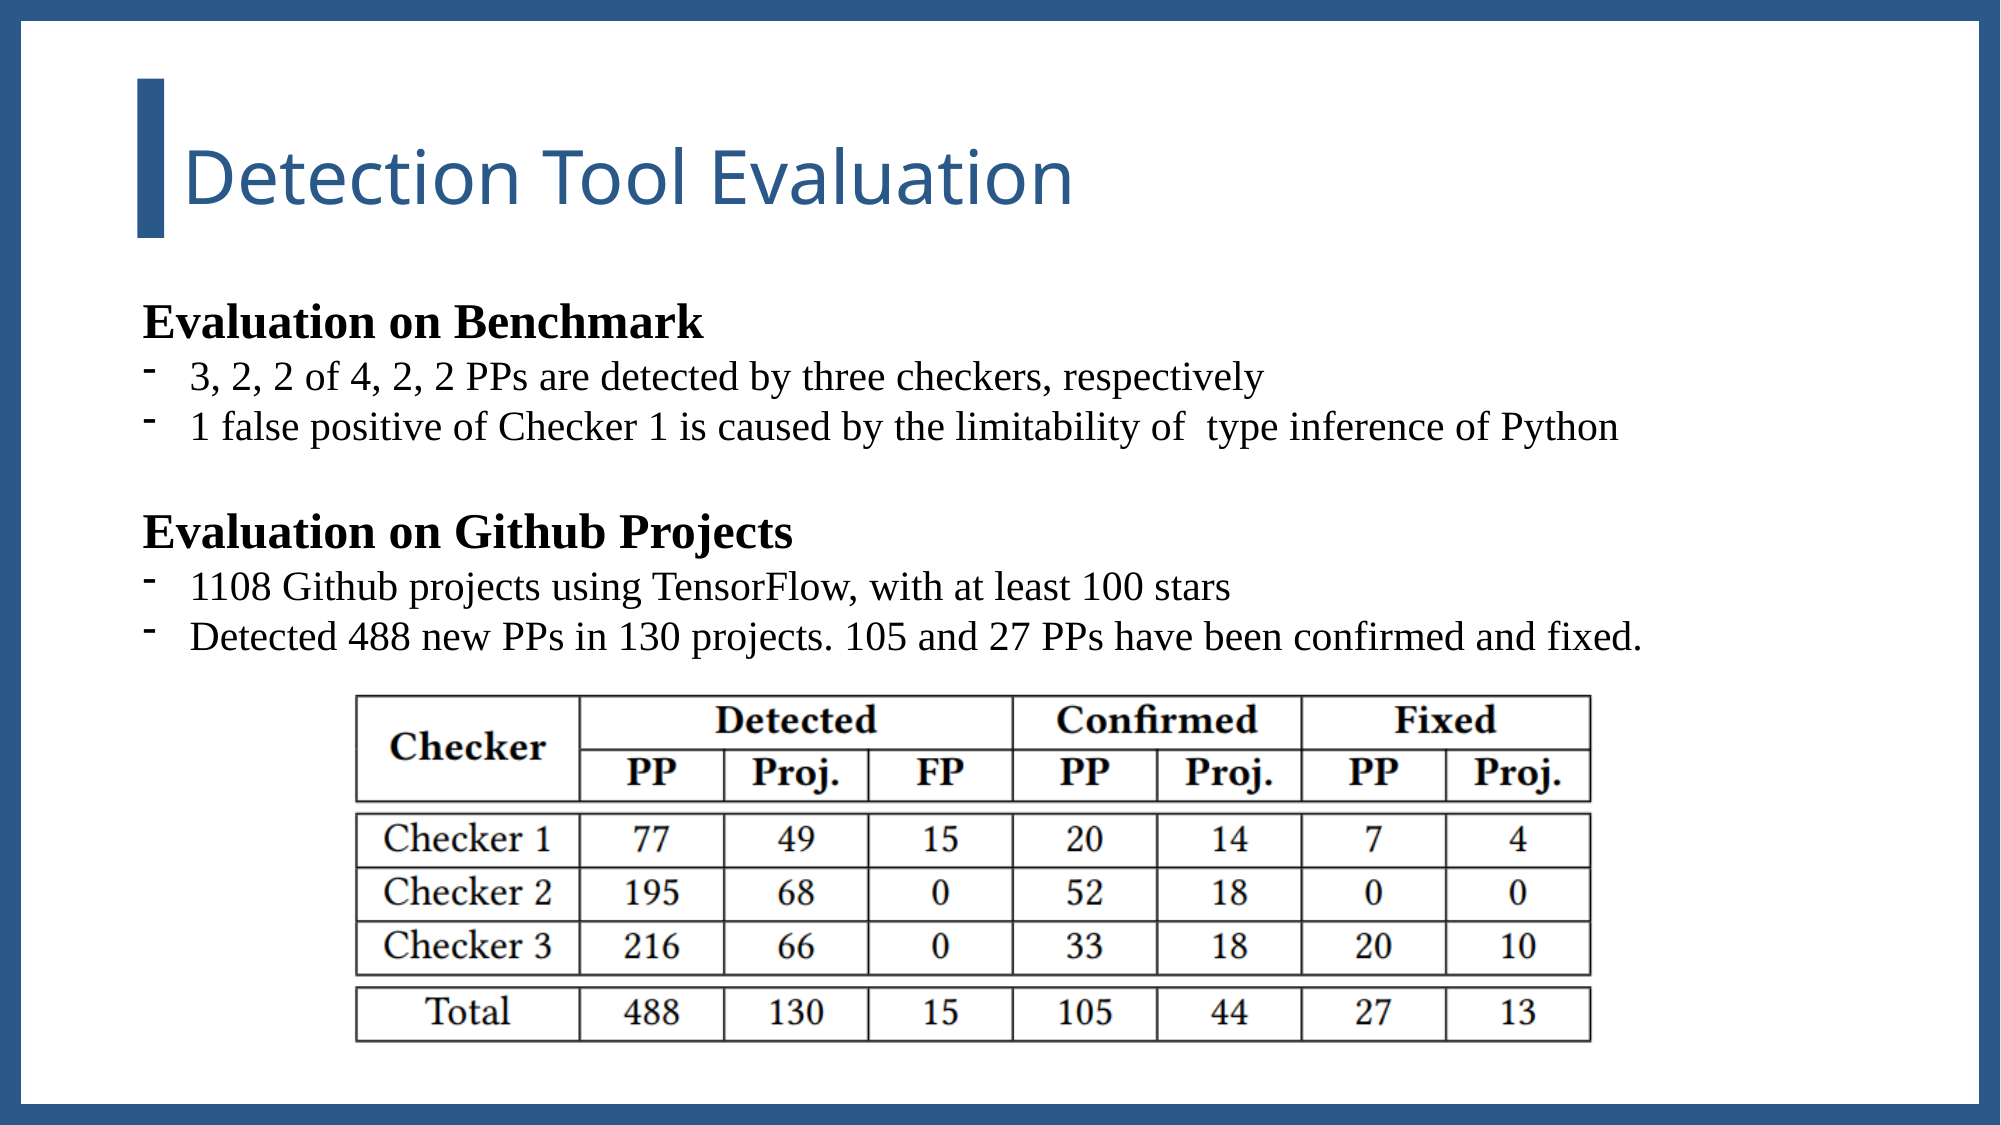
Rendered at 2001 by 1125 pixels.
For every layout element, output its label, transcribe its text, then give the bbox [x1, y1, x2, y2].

title Detection Tool Evaluation [167, 68, 1866, 281]
picture [323, 676, 1621, 1078]
text_box Evaluation on Benchmark 3, 2, 2 of 4, 2, 2 PPs are detected by three checkers, respectively 1 false positive of Checker 1 is caused by the limitability of type inference of Python Evaluation on Github Projects 1108 Github projects using TensorFlow, with at least 100 stars Detected 488 new PPs in 130 projects. 105 and 27 PPs have been confirmed and fixed. [127, 281, 1866, 667]
